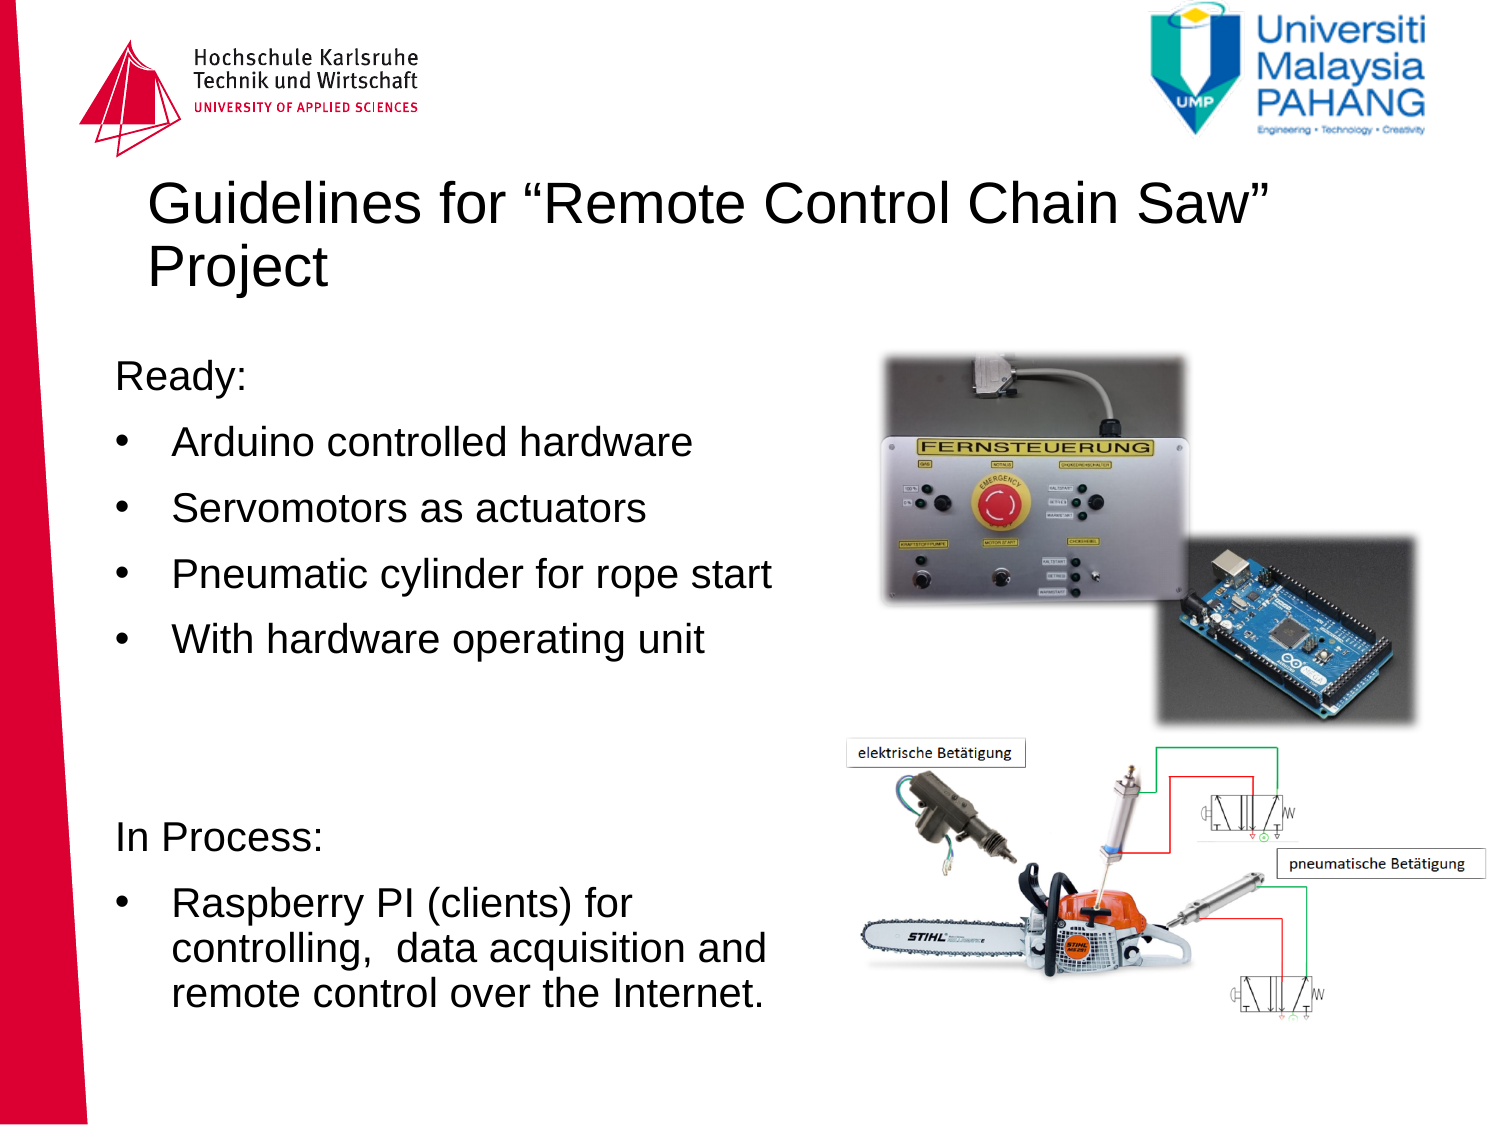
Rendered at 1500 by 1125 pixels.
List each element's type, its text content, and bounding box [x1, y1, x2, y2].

picture [1148, 0, 1425, 141]
picture [842, 346, 1490, 1023]
subtitle Ready: Arduino controlled hardware Servomotors as actuators Pneumatic cylinder for rope start With hardware operating unit In Process: Raspberry PI (clients) for controlling, data acquisition and remote control over the Internet. [114, 315, 843, 1056]
title Guidelines for “Remote Control Chain Saw” Project [147, 157, 1425, 316]
